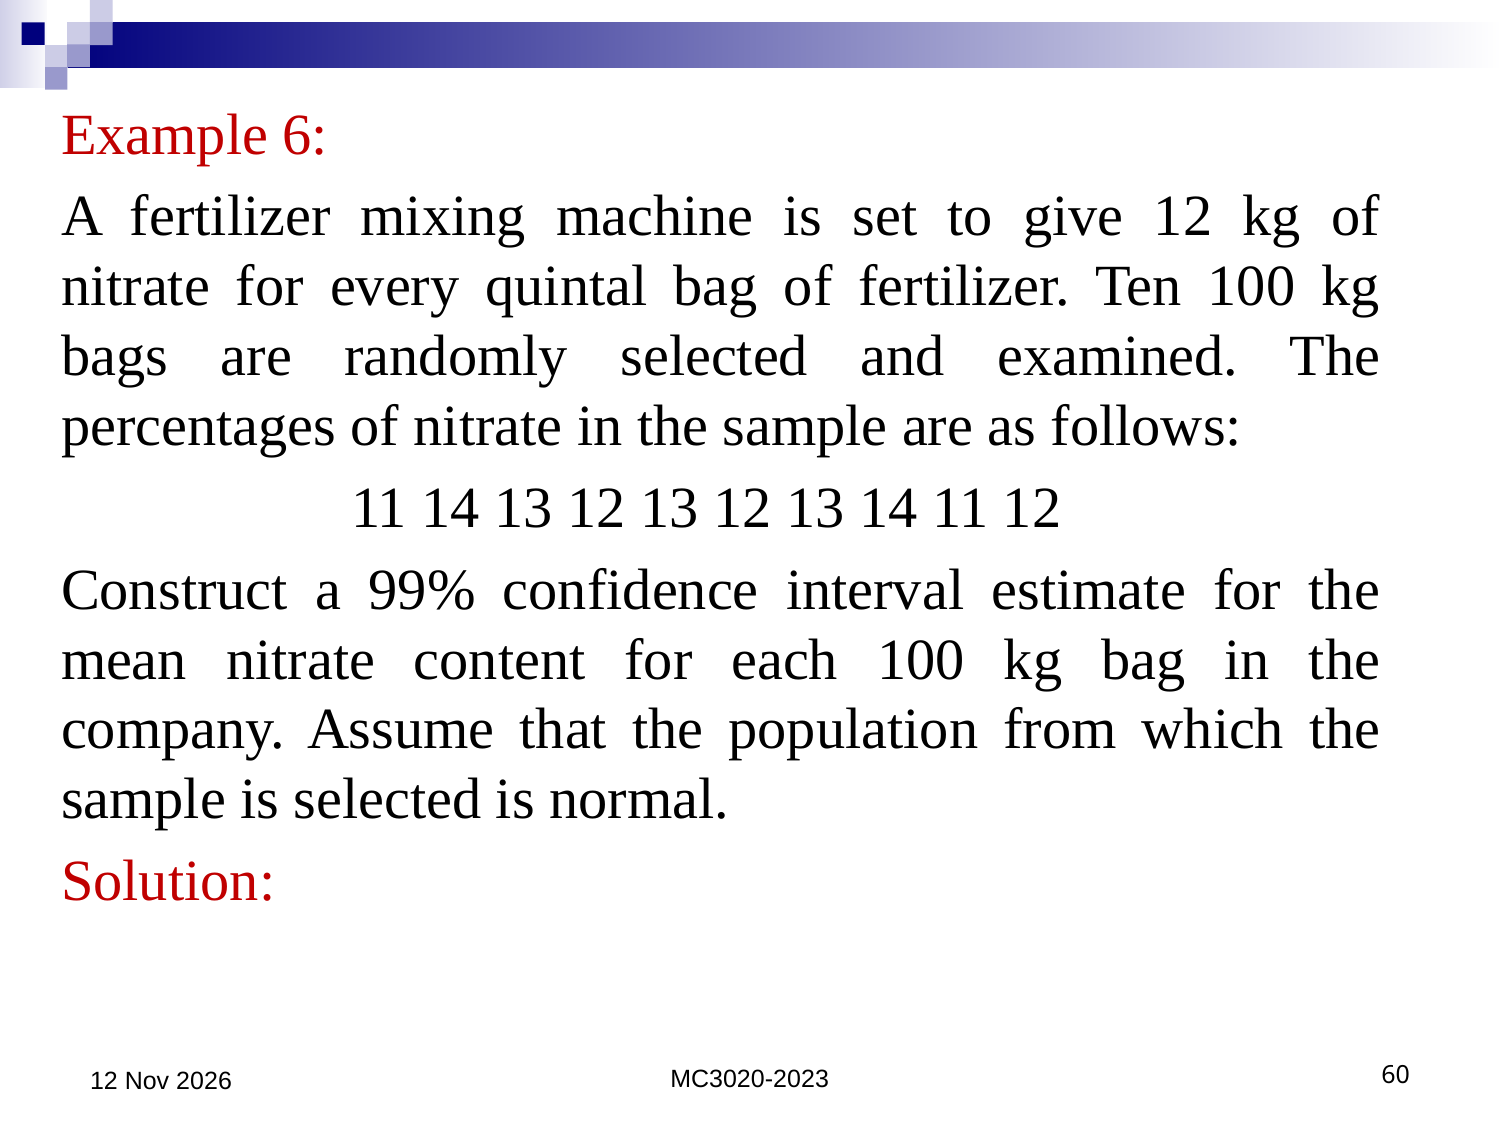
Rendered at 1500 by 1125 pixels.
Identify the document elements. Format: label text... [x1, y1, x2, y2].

footer MC3020-2023 [512, 1025, 988, 1100]
slide_number 26-May-23 [75, 1024, 425, 1103]
list Example 6: A fertilizer mixing machine is set to give 12 kg of nitrate for every quintal bag of fertilizer. Ten 100 kg bags are randomly selected and examined. The percentages of nitrate in the sample are as follows: 11 14 13 12 13 12 13 14 11 12 Construct a 99% confidence interval estimate for the mean nitrate content for each 100 kg bag in the company. Assume that the population from which the sample is selected is normal. Solution: [46, 88, 1397, 726]
slide_number 60 [1074, 1025, 1425, 1100]
